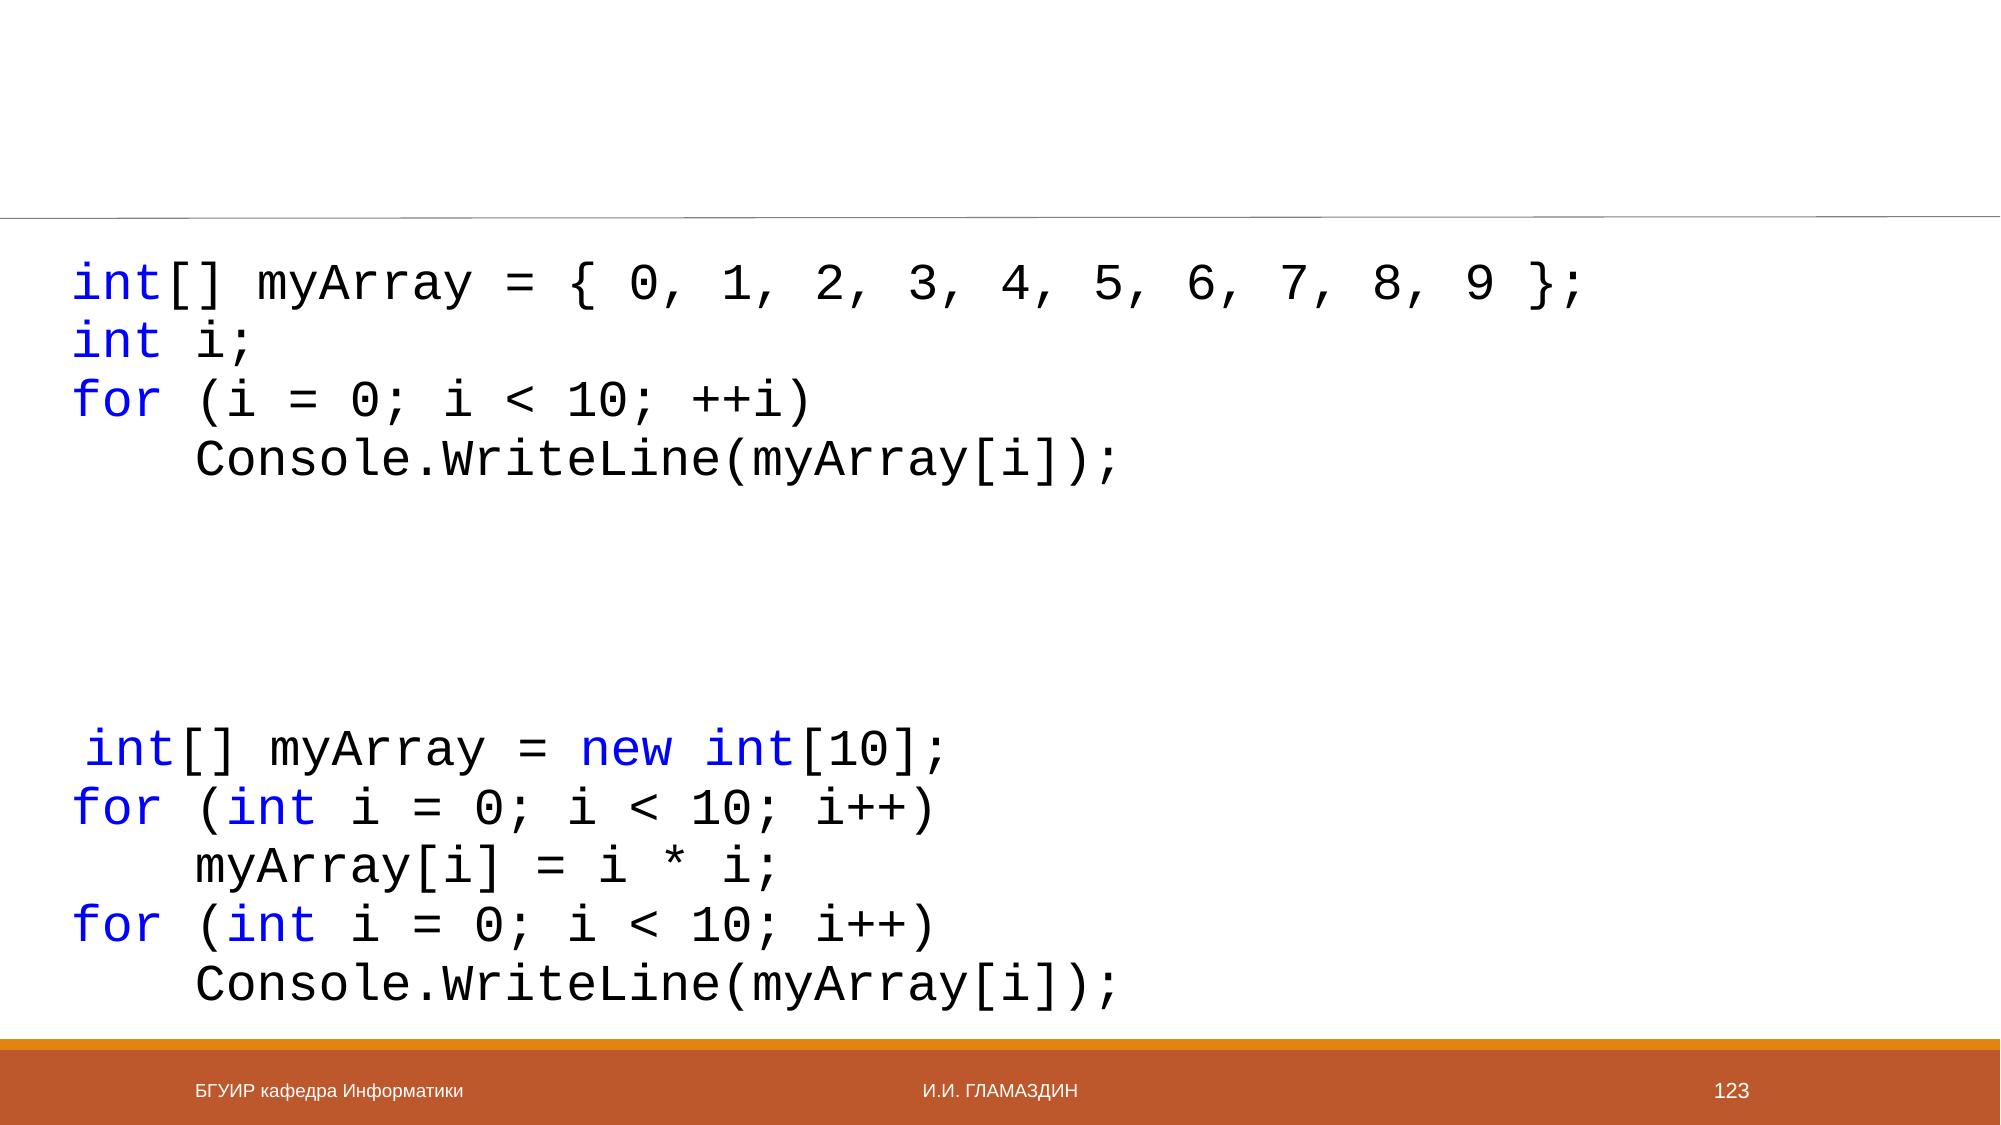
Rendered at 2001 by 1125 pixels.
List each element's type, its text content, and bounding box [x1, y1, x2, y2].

slide_number 123 [1624, 1059, 1840, 1120]
list int[] myArray = { 0, 1, 2, 3, 4, 5, 6, 7, 8, 9 }; int i; for (i = 0; i < 10; ++i) Console.WriteLine(myArray[i]); int[] myArray = new int[10]; for (int i = 0; i < 10; i++) myArray[i] = i * i; for (int i = 0; i < 10; i++) Console.WriteLine(myArray[i]); [62, 247, 1913, 1023]
footer И.И. Гламаздин [604, 1059, 1396, 1120]
slide_number БГУИР кафедра Информатики [180, 1059, 586, 1120]
